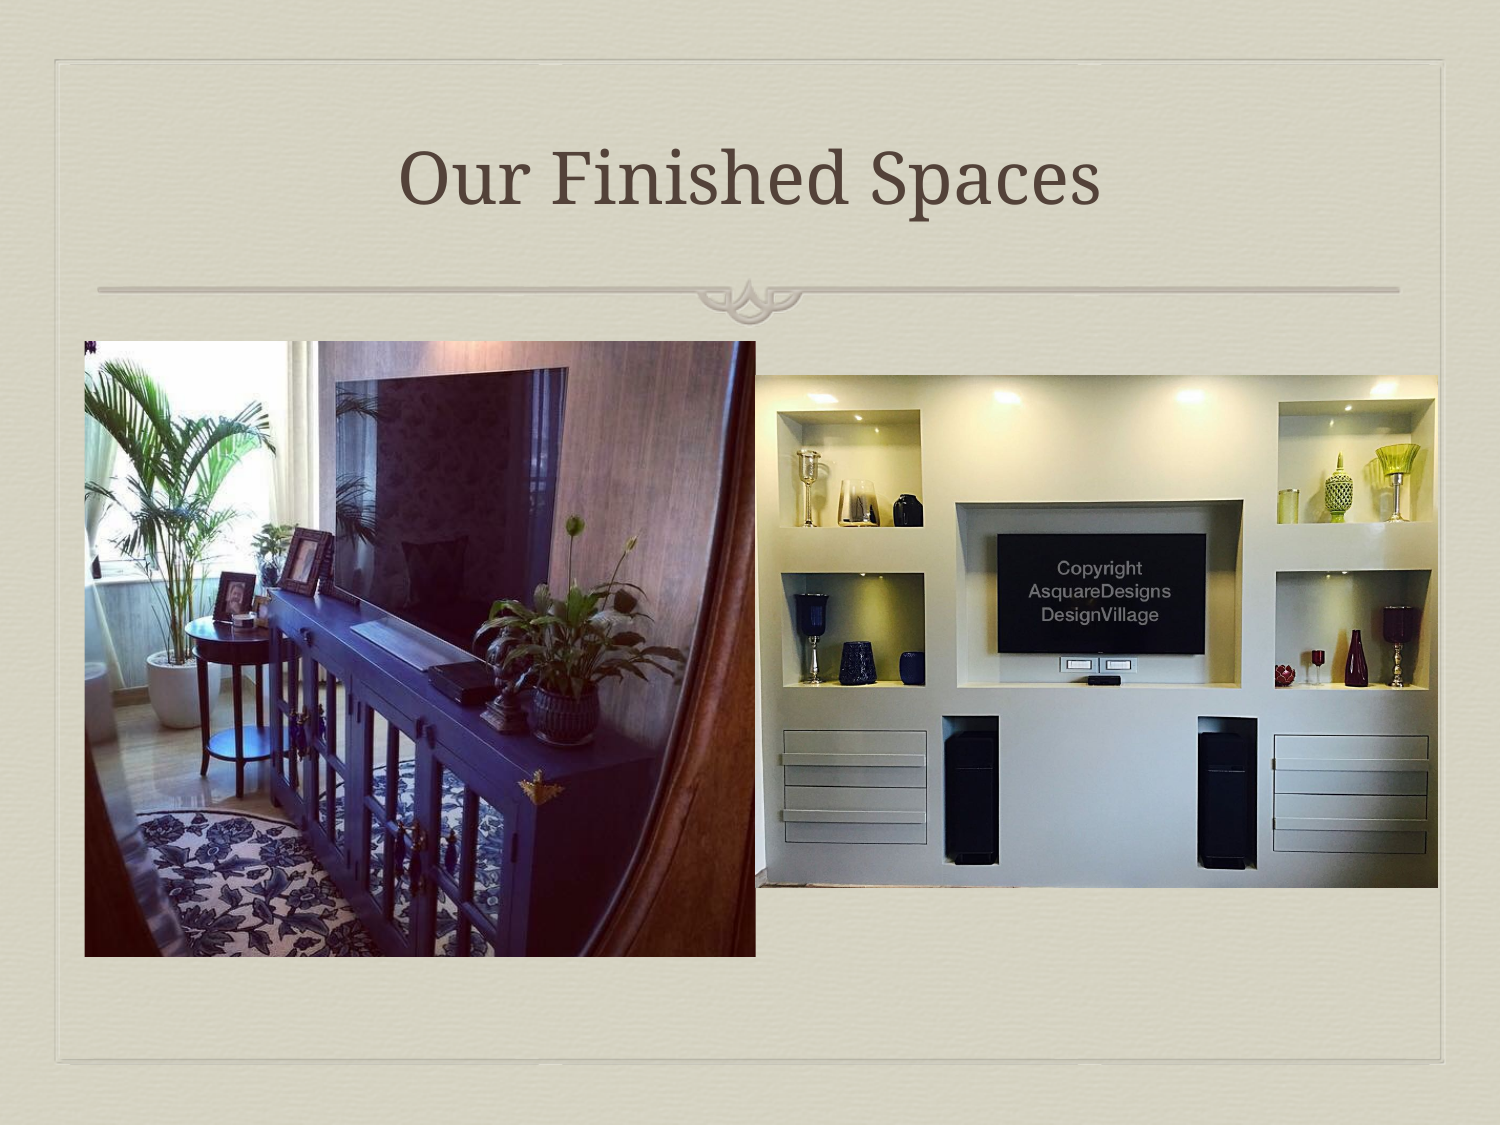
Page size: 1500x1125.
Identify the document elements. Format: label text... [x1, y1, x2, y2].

picture [0, 0, 1500, 1125]
title Our Finished Spaces [131, 62, 1369, 288]
